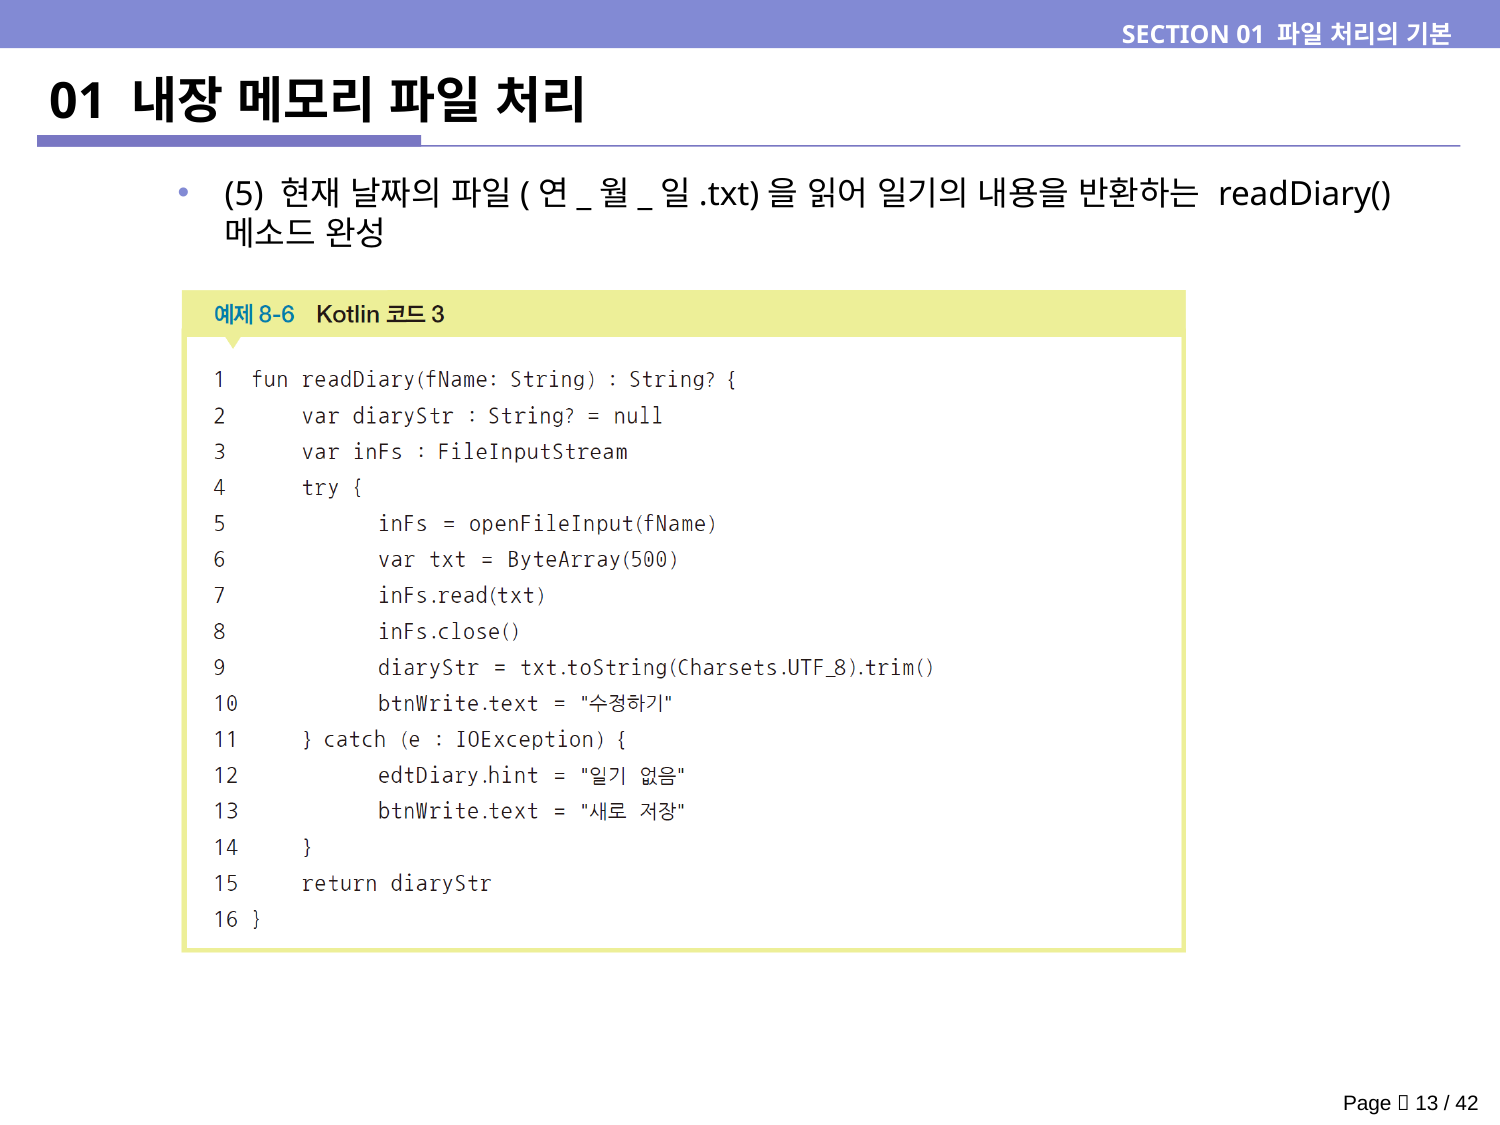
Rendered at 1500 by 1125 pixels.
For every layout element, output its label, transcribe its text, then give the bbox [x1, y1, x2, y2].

title 01 내장 메모리 파일 처리 [48, 67, 1448, 132]
picture [178, 289, 1191, 953]
text_box SECTION 01 파일 처리의 기본 [1107, 11, 1500, 57]
list (5) 현재 날짜의 파일(연_월_일.txt)을 읽어 일기의 내용을 반환하는 readDiary() 메소드 완성 [104, 171, 1438, 880]
